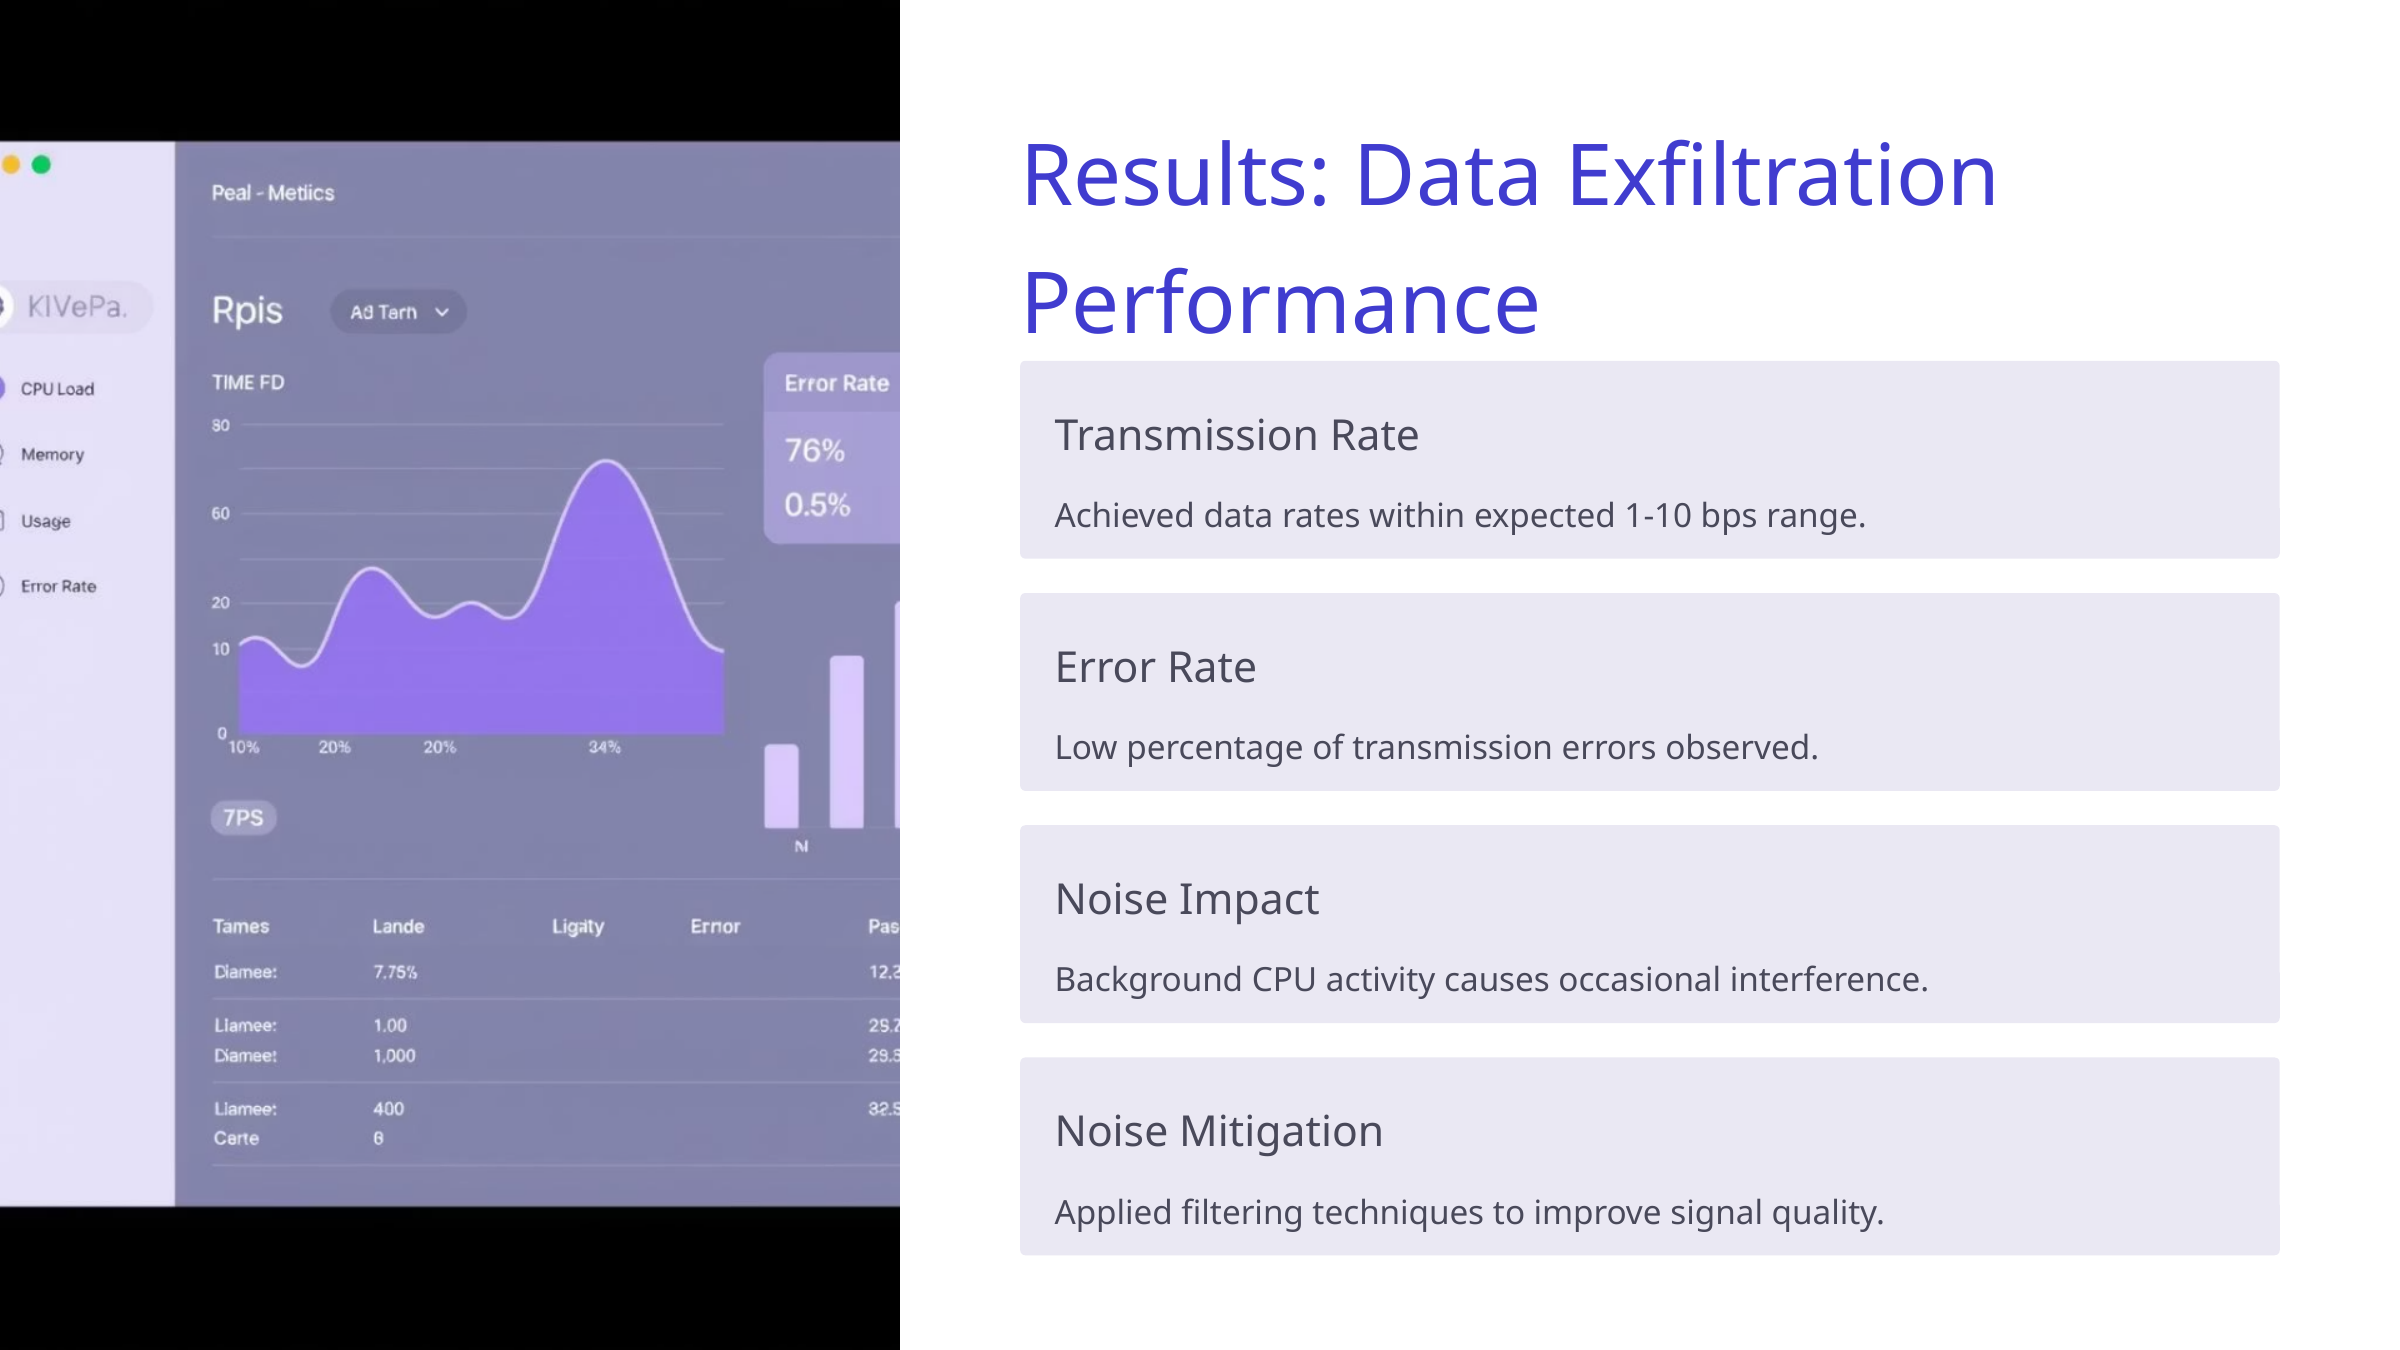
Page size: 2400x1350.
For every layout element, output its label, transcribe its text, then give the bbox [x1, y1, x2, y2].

text_box Low percentage of transmission errors observed. [1054, 701, 2246, 757]
text_box Achieved data rates within expected 1-10 bps range. [1054, 469, 2246, 525]
text_box Background CPU activity causes occasional interference. [1054, 933, 2246, 989]
text_box Noise Impact [1054, 859, 1484, 914]
text_box Applied filtering techniques to improve signal quality. [1054, 1166, 2246, 1221]
text_box [1020, 1057, 2280, 1256]
text_box [1020, 825, 2280, 1024]
text_box [1020, 593, 2280, 791]
text_box Results: Data Exfiltration Performance [1020, 94, 2280, 310]
text_box [1020, 360, 2280, 559]
text_box Noise Mitigation [1054, 1091, 1484, 1146]
text_box Transmission Rate [1054, 395, 1484, 449]
picture [0, 0, 901, 1350]
text_box Error Rate [1054, 627, 1484, 681]
